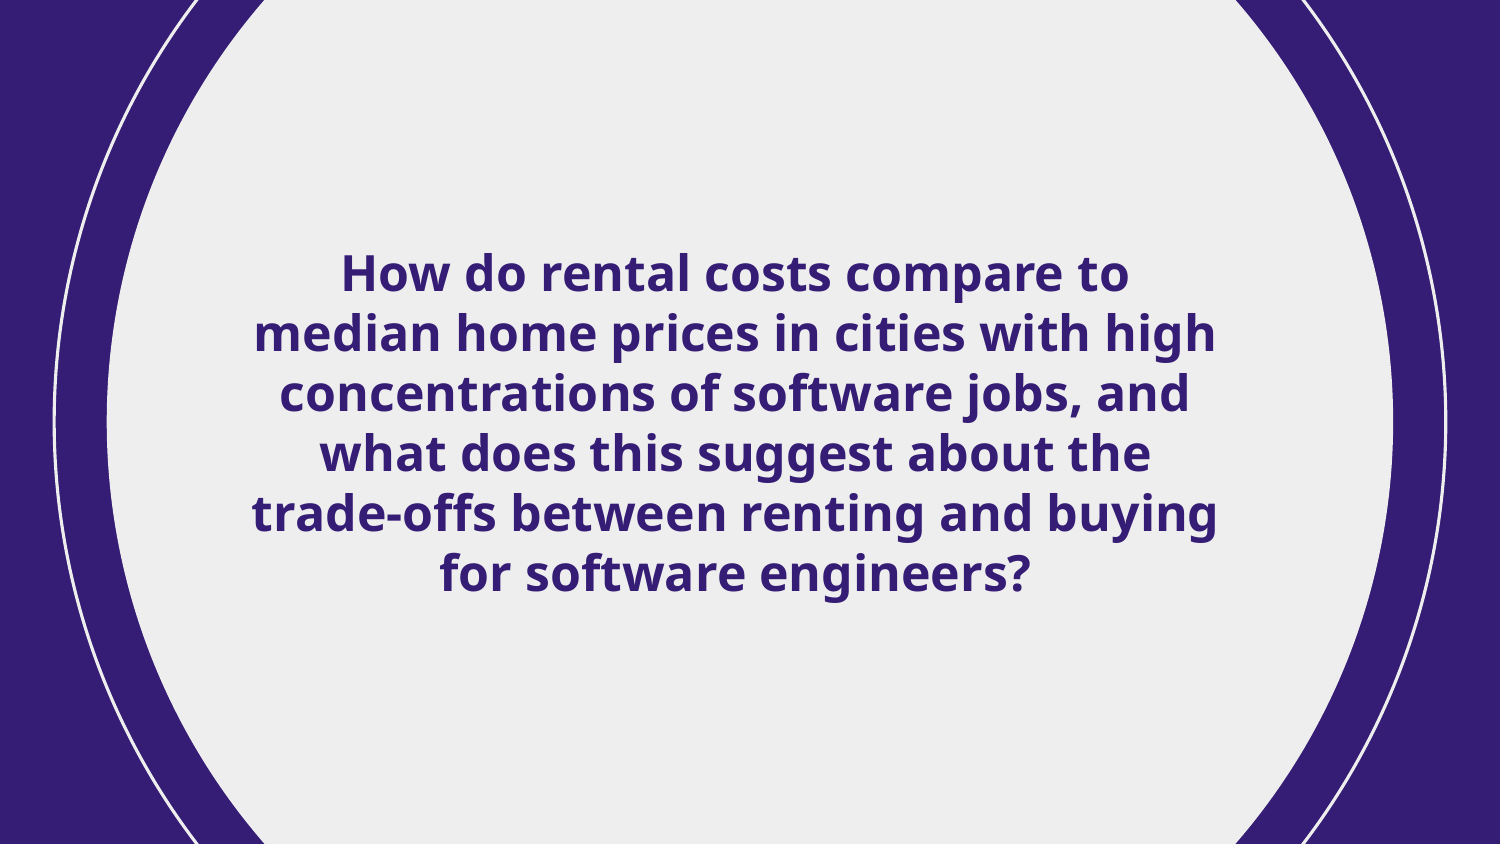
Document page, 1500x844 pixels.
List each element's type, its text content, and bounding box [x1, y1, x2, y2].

title How do rental costs compare to median home prices in cities with high concentrations of software jobs, and what does this suggest about the trade-offs between renting and buying for software engineers? [226, 155, 1245, 689]
